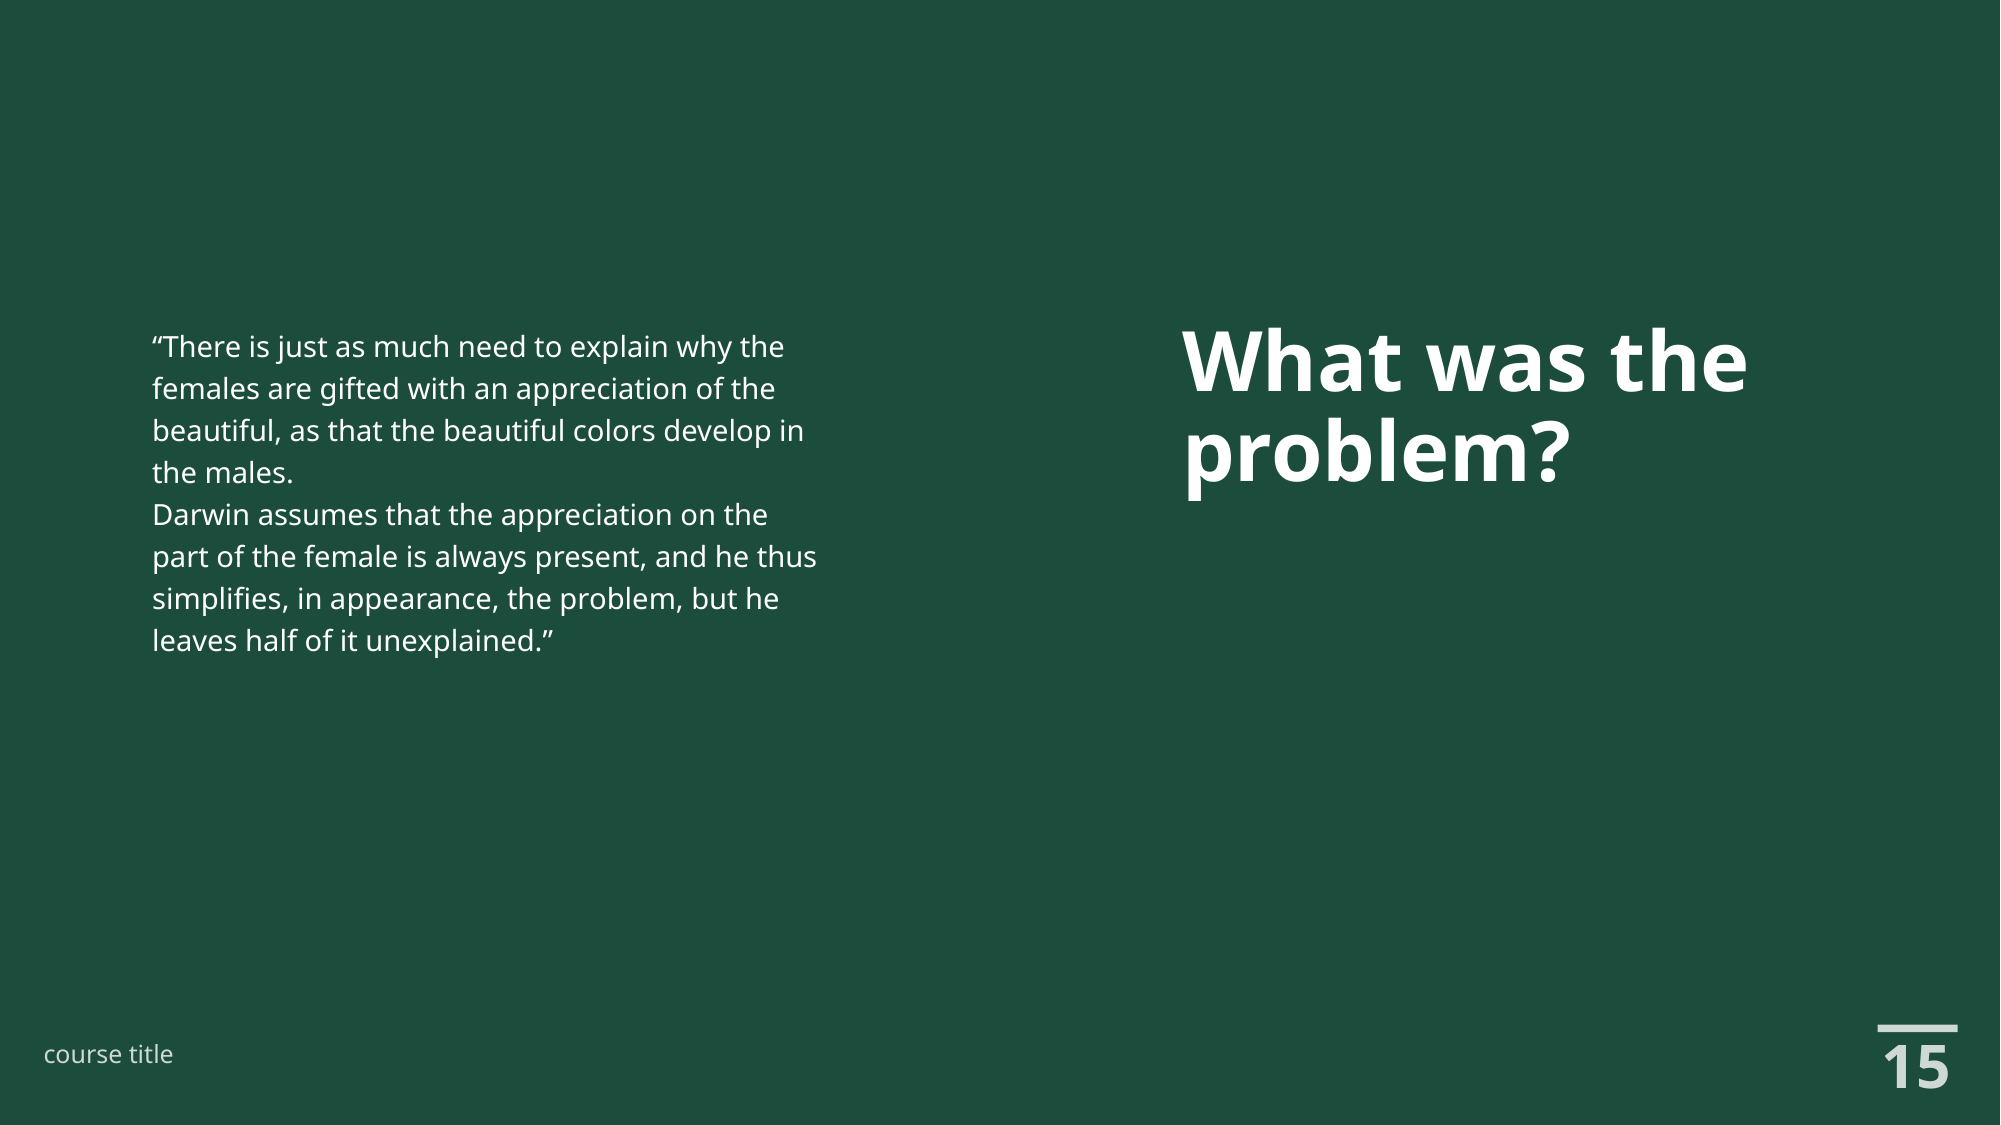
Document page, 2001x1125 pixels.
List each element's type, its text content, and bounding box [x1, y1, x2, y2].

title What was the problem? [1166, 248, 1892, 507]
slide_number 15 [1861, 1013, 1972, 1125]
footer course title [28, 1026, 704, 1086]
list “There is just as much need to explain why the females are gifted with an appreciation of the beautiful, as that the beautiful colors develop in the males. Darwin assumes that the appreciation on the part of the female is always present, and he thus simplifies, in appearance, the problem, but he leaves half of it unexplained.” [137, 314, 833, 700]
